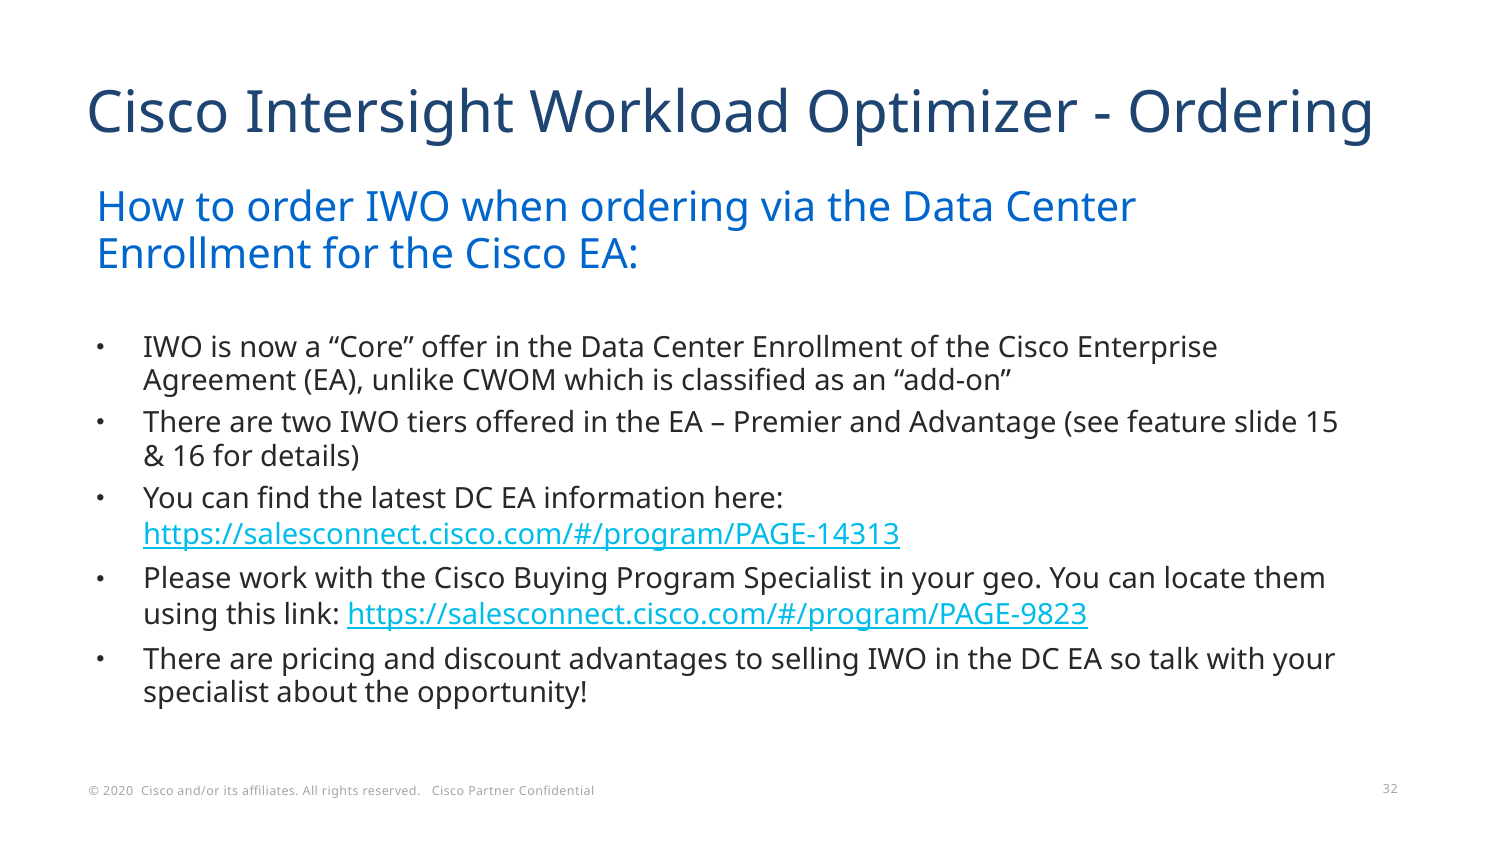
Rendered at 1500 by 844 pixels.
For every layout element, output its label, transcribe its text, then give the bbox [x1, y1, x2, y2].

title Cisco Intersight Workload Optimizer - Ordering [71, 55, 1441, 176]
list How to order IWO when ordering via the Data Center Enrollment for the Cisco EA: IWO is now a “Core” offer in the Data Center Enrollment of the Cisco Enterprise Agreement (EA), unlike CWOM which is classified as an “add-on” There are two IWO tiers offered in the EA – Premier and Advantage (see feature slide 15 & 16 for details) You can find the latest DC EA information here: https://salesconnect.cisco.com/#/program/PAGE-14313 Please work with the Cisco Buying Program Specialist in your geo. You can locate them using this link: https://salesconnect.cisco.com/#/program/PAGE-9823 There are pricing and discount advantages to selling IWO in the DC EA so talk with your specialist about the opportunity! [14, 176, 1373, 732]
